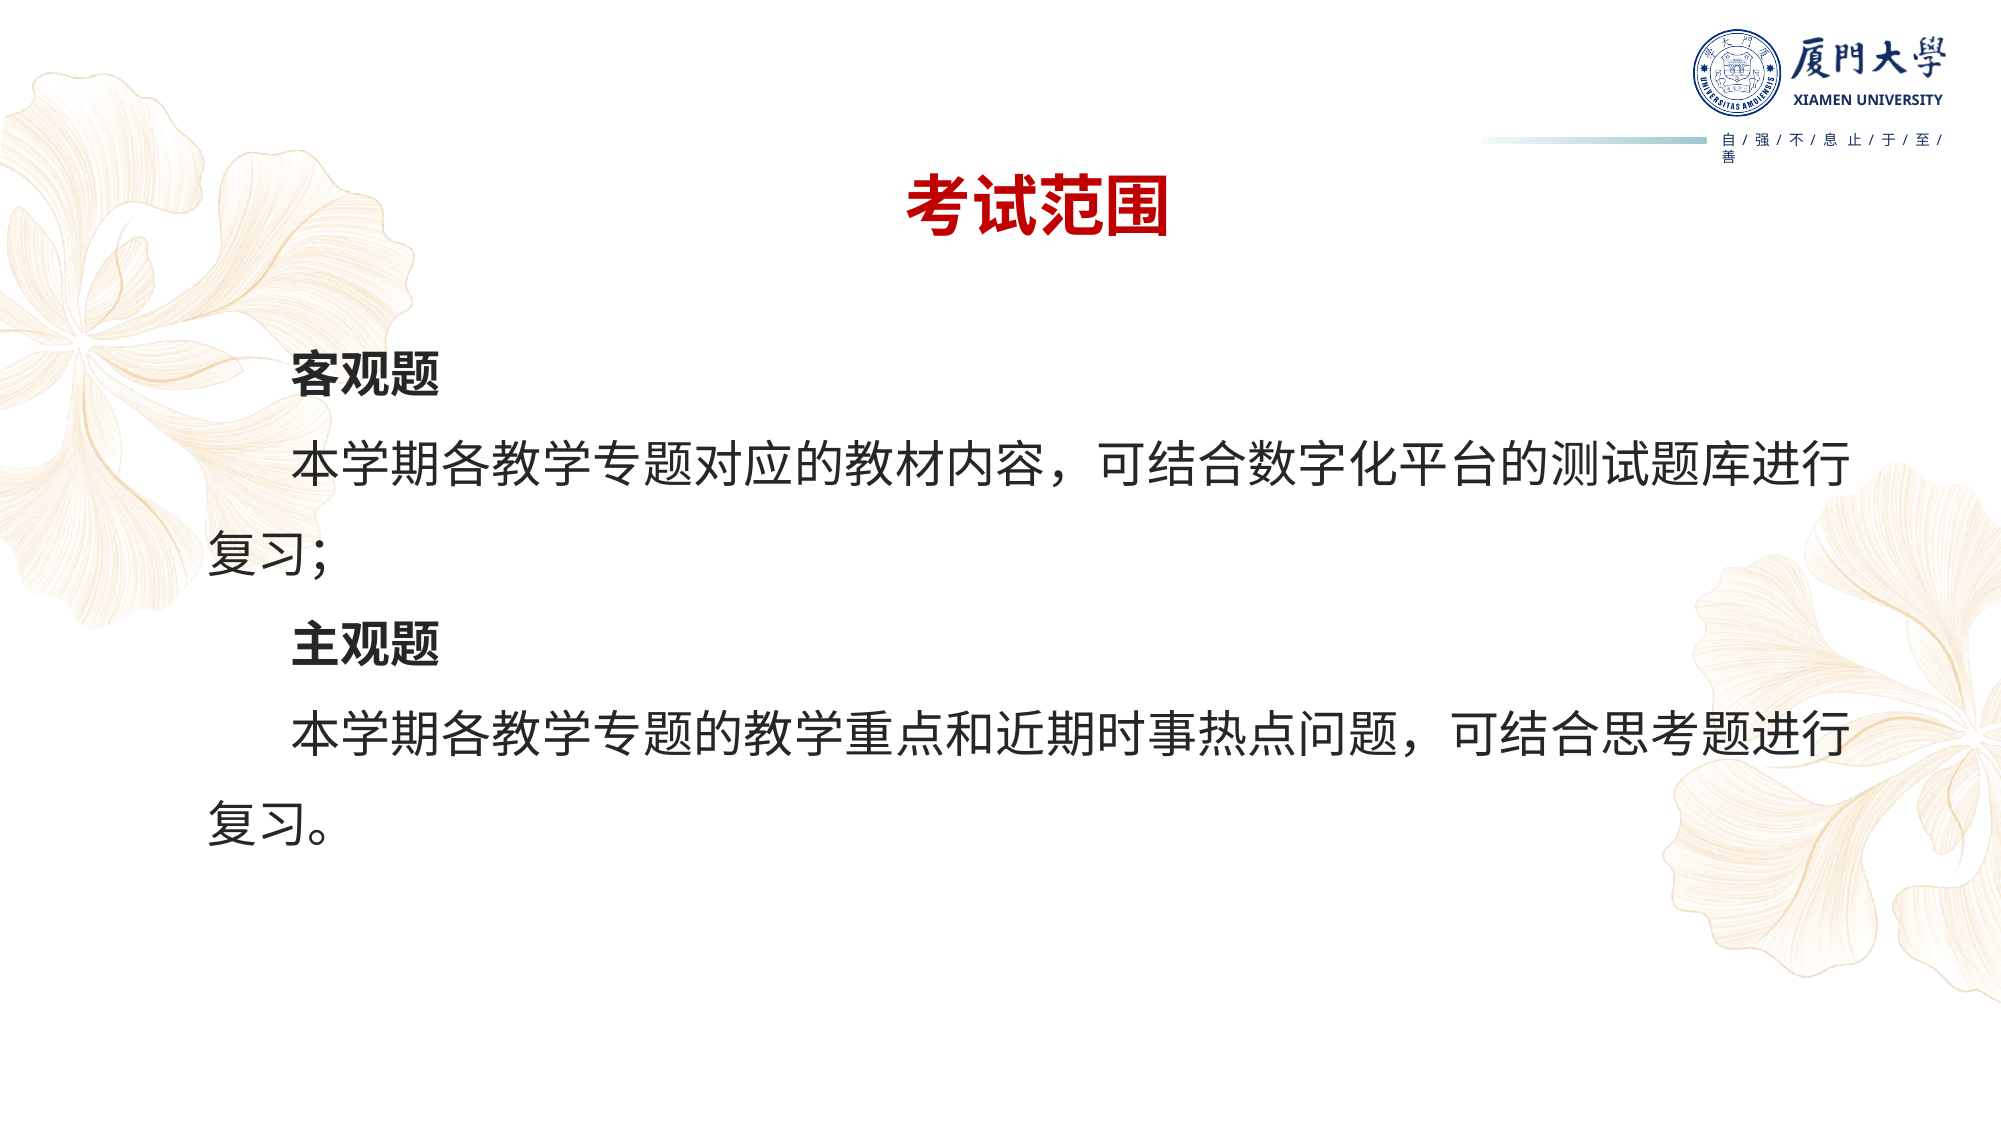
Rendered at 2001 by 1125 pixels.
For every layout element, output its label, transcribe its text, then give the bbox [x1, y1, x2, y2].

picture [1791, 36, 1946, 79]
picture [0, 25, 500, 683]
picture [1576, 398, 2001, 1114]
text_box 客观题 本学期各教学专题对应的教材内容，可结合数字化平台的测试题库进行复习； 主观题 本学期各教学专题的教学重点和近期时事热点问题，可结合思考题进行复习。 [192, 304, 1868, 860]
text_box 考试范围 [581, 156, 1495, 252]
picture [1692, 29, 1782, 117]
